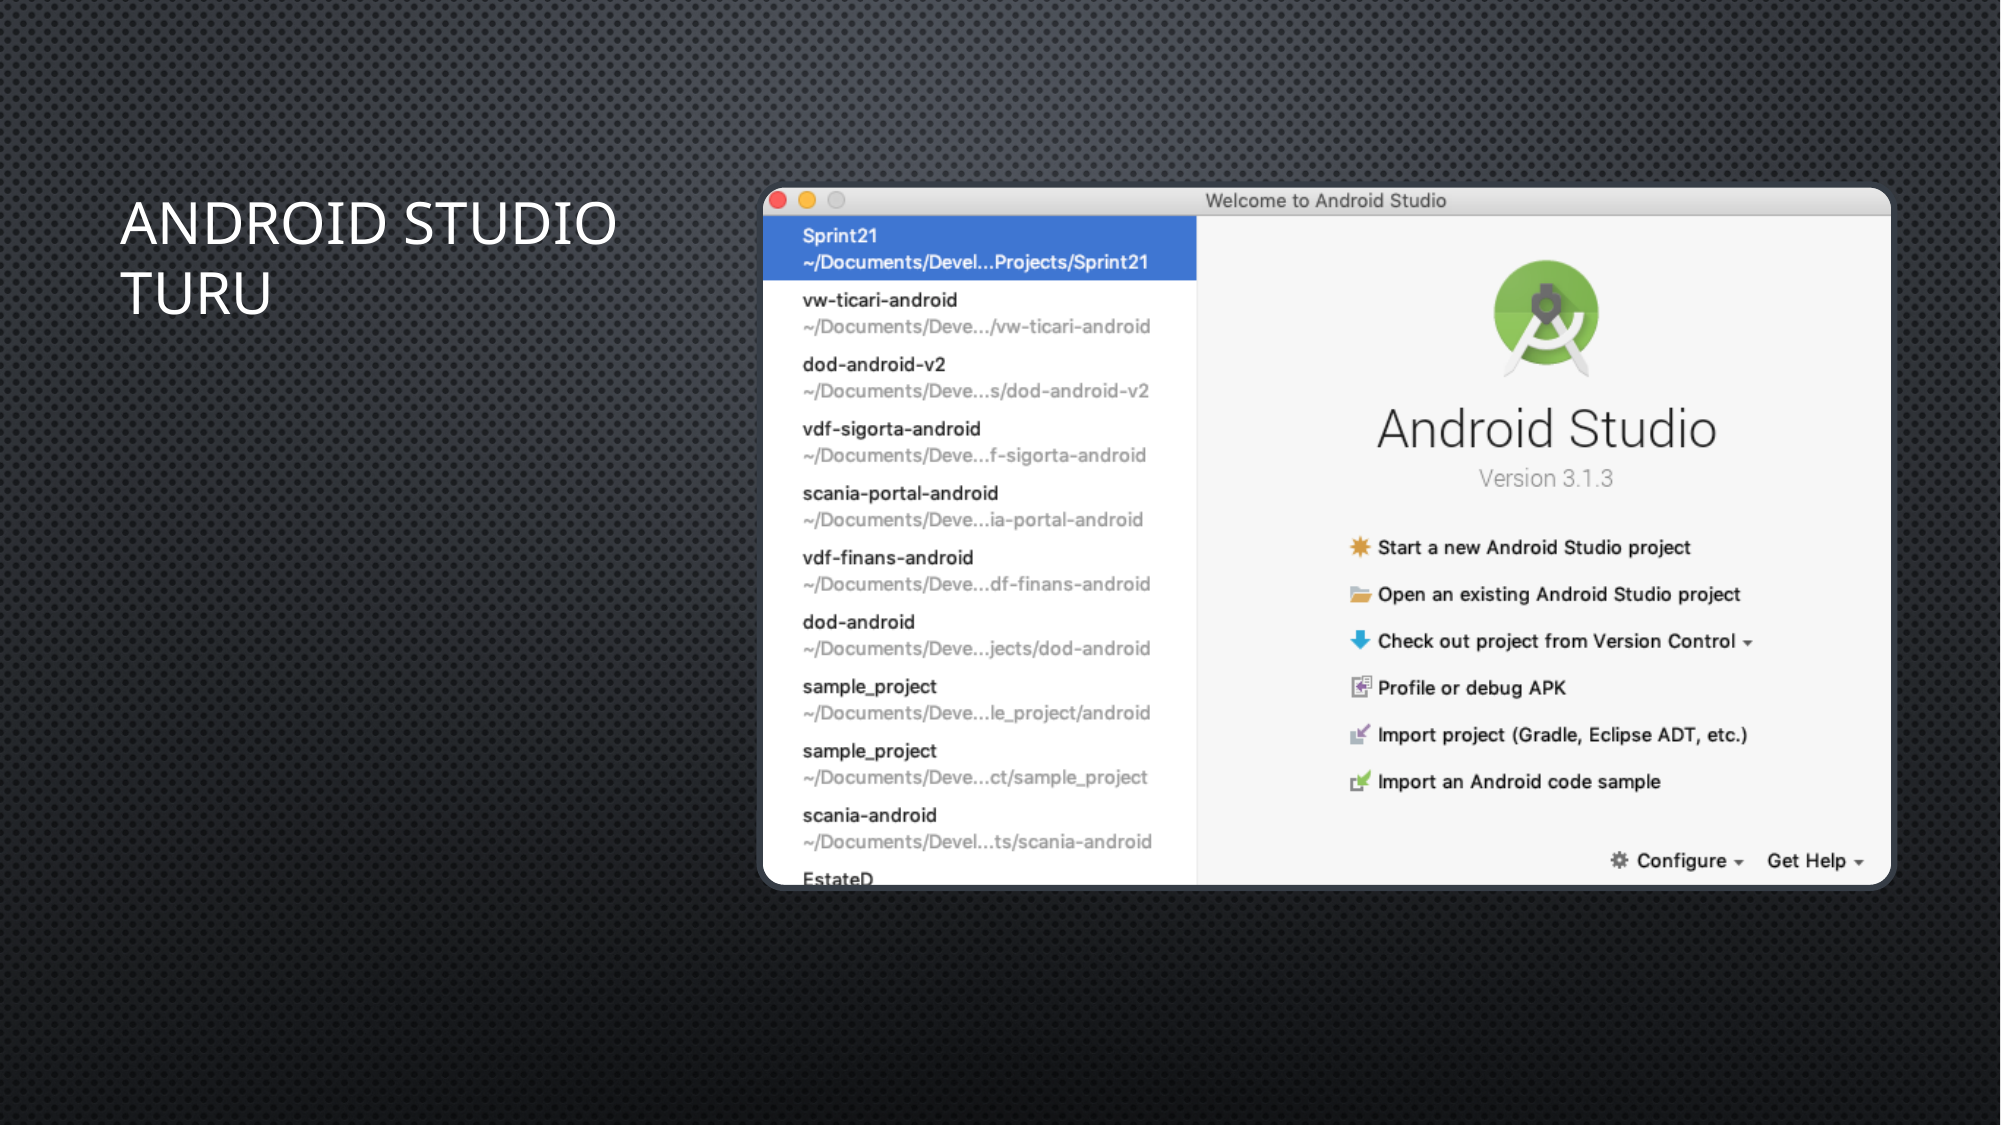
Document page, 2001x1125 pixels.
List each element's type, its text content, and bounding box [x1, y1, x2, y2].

title Androıd studıo turu [105, 99, 704, 413]
picture [759, 184, 1895, 889]
